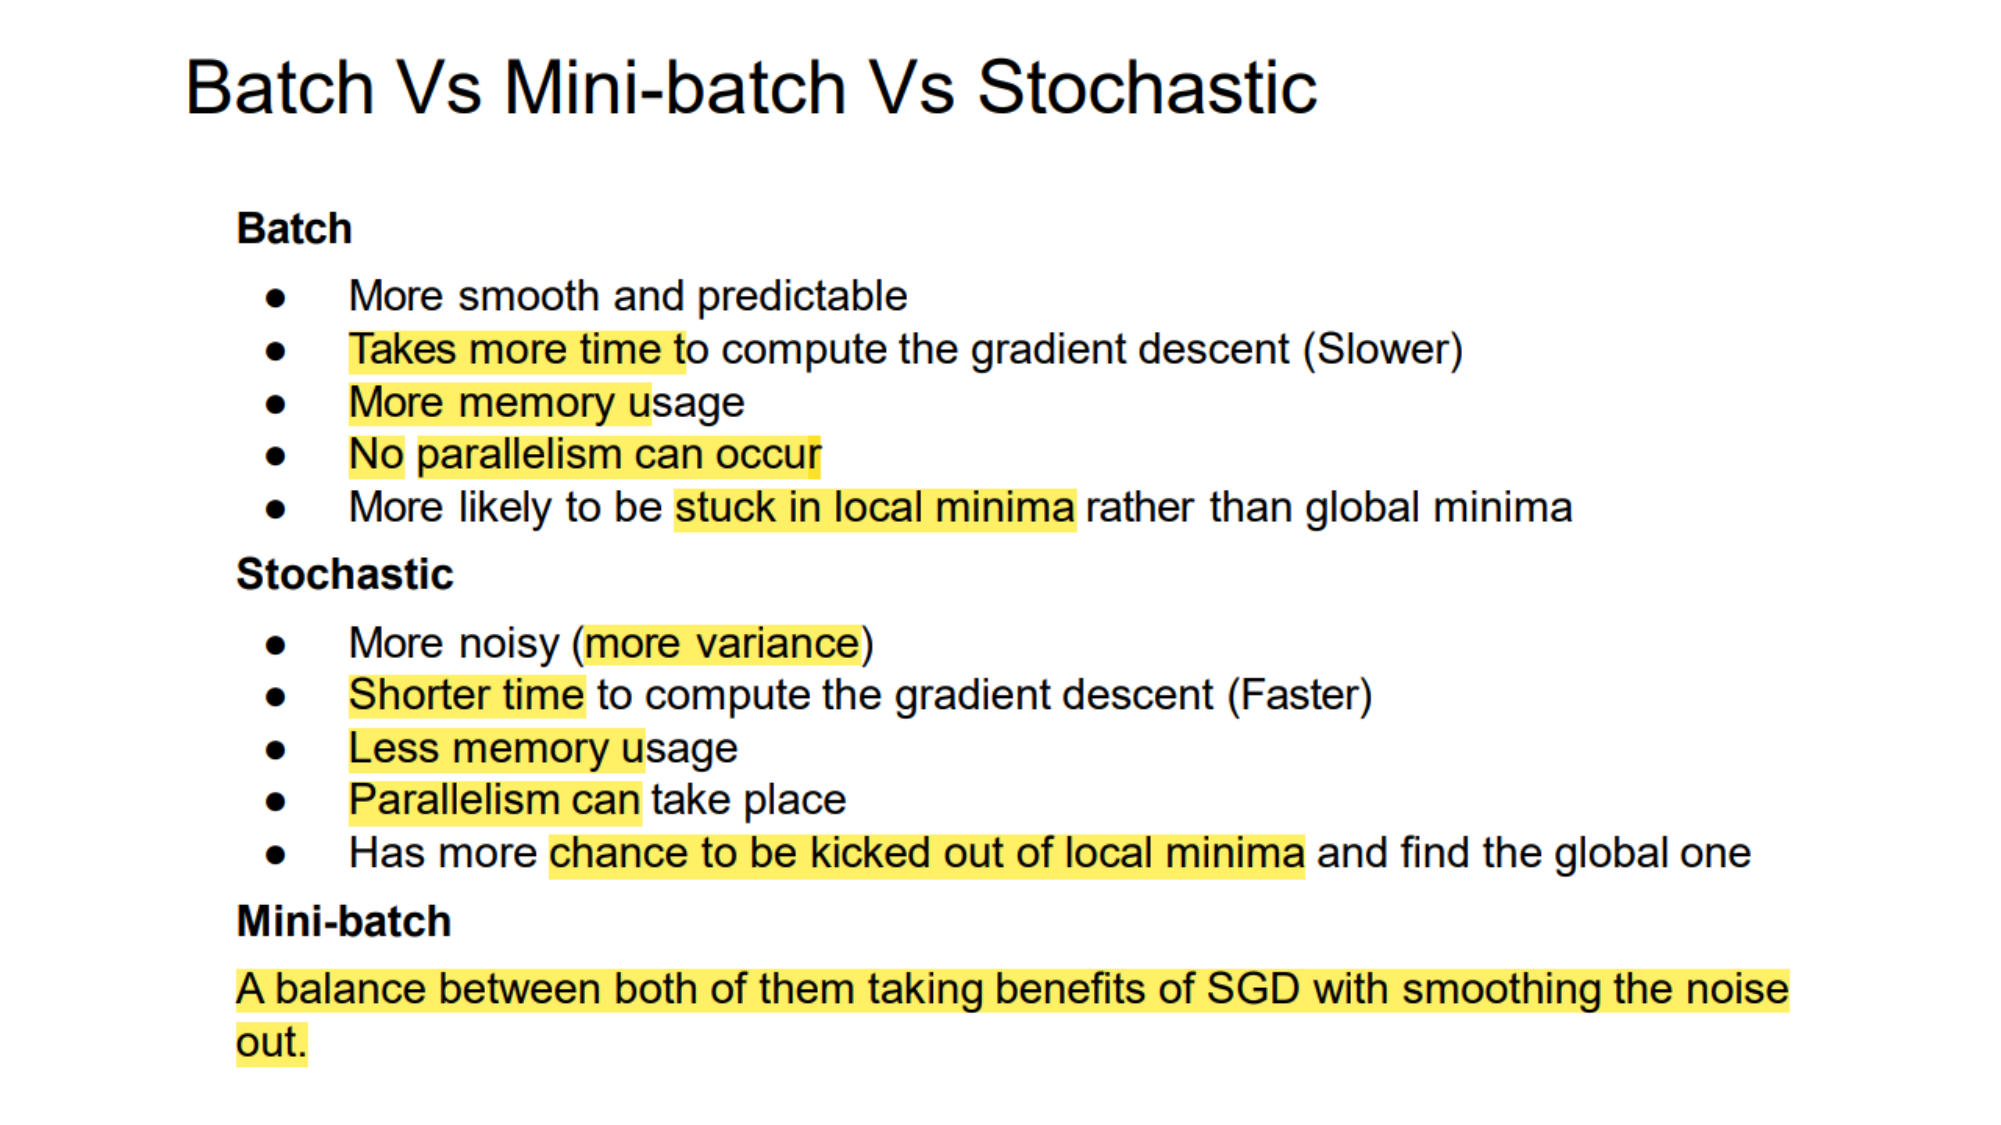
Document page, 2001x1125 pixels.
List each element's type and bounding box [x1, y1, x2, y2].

picture [163, 26, 1837, 1099]
